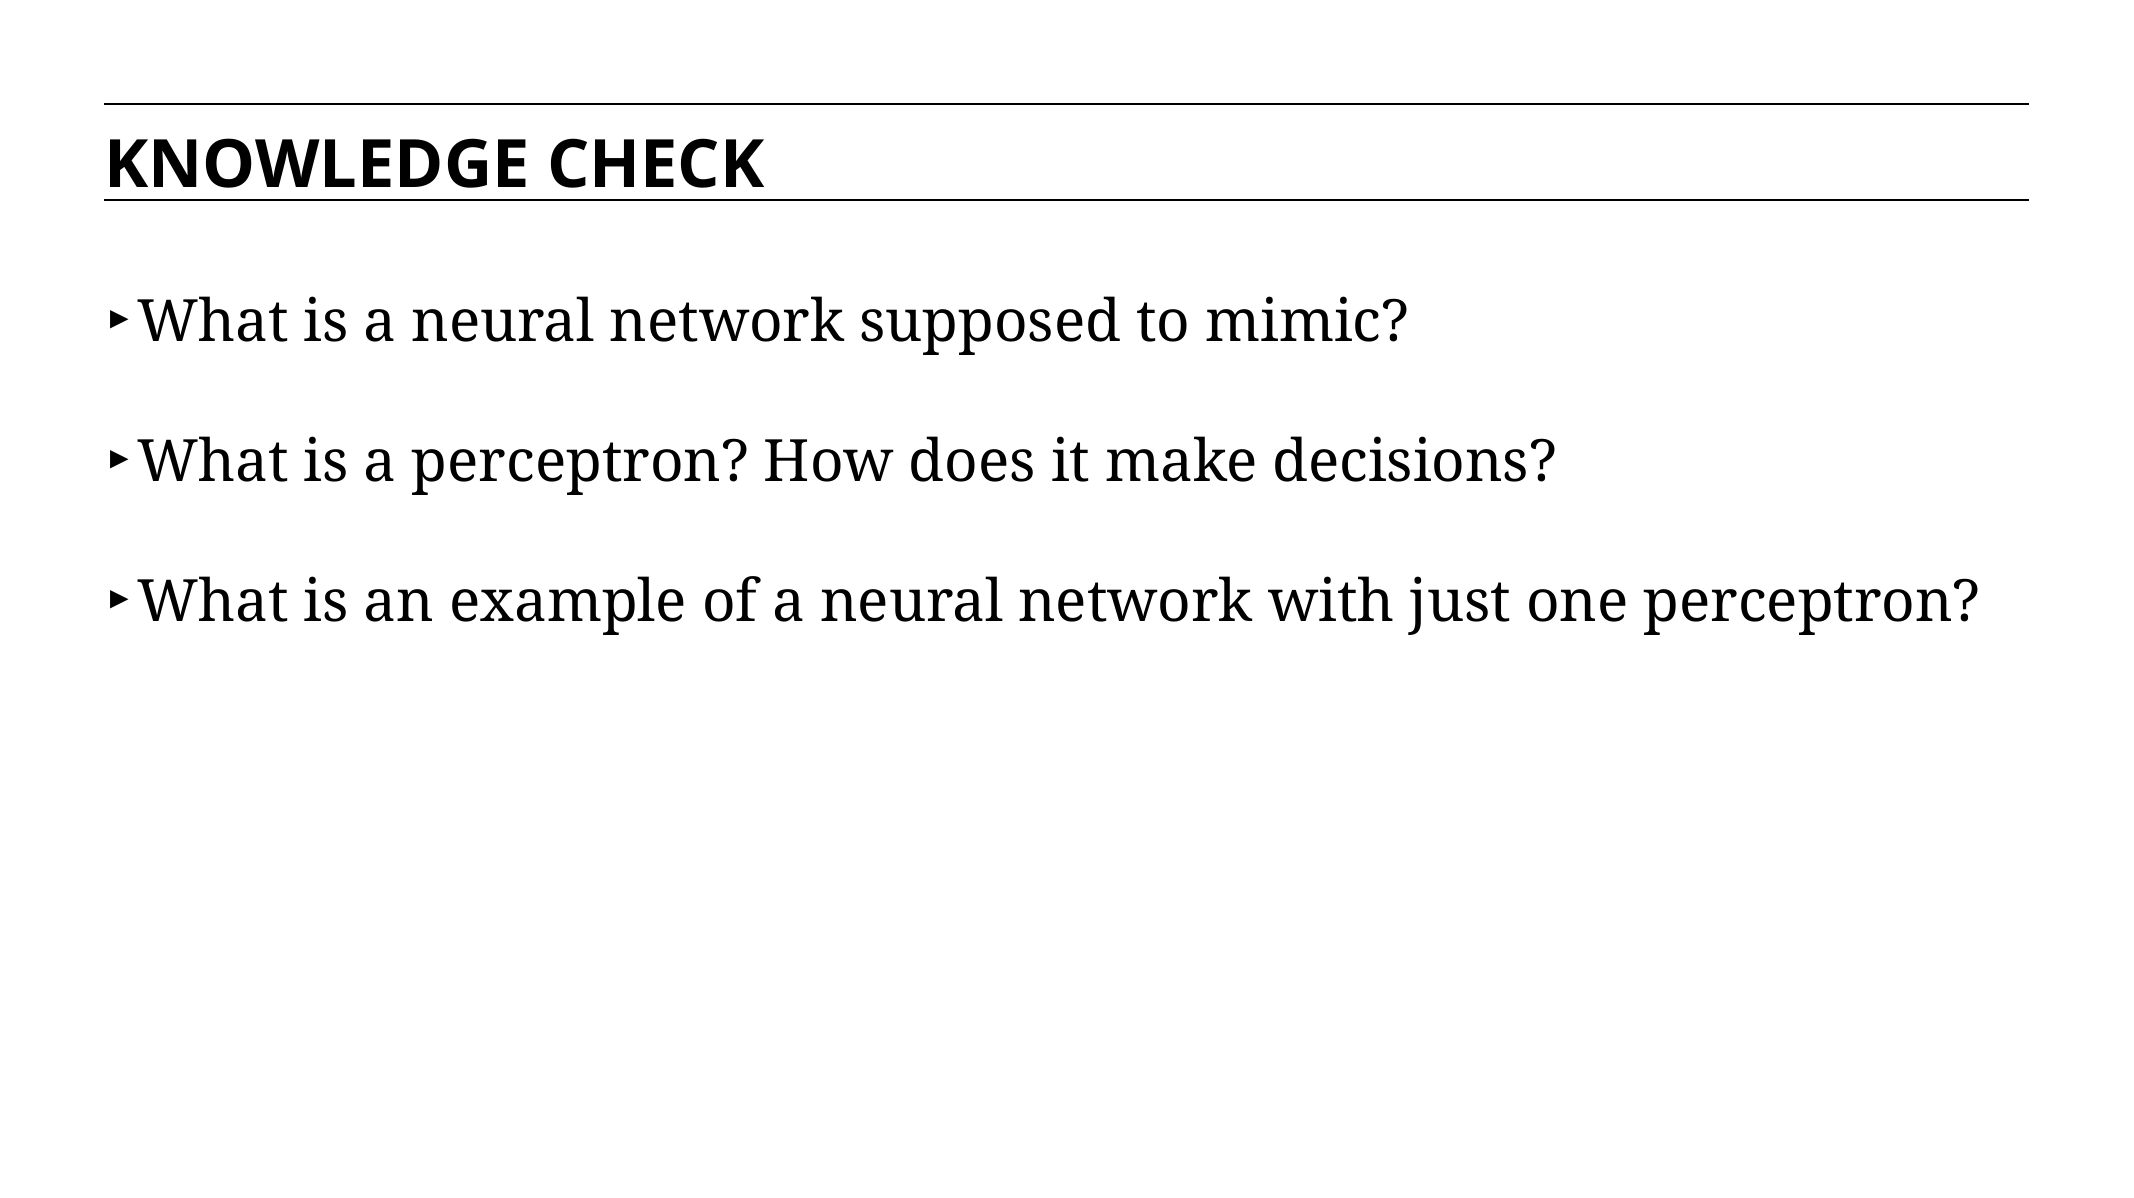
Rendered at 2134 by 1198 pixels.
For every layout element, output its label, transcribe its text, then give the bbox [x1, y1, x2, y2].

list What is a neural network supposed to mimic? What is a perceptron? How does it make decisions? What is an example of a neural network with just one perceptron? [104, 213, 2030, 839]
text_box KNOWLEDGE CHECK [104, 120, 2030, 192]
